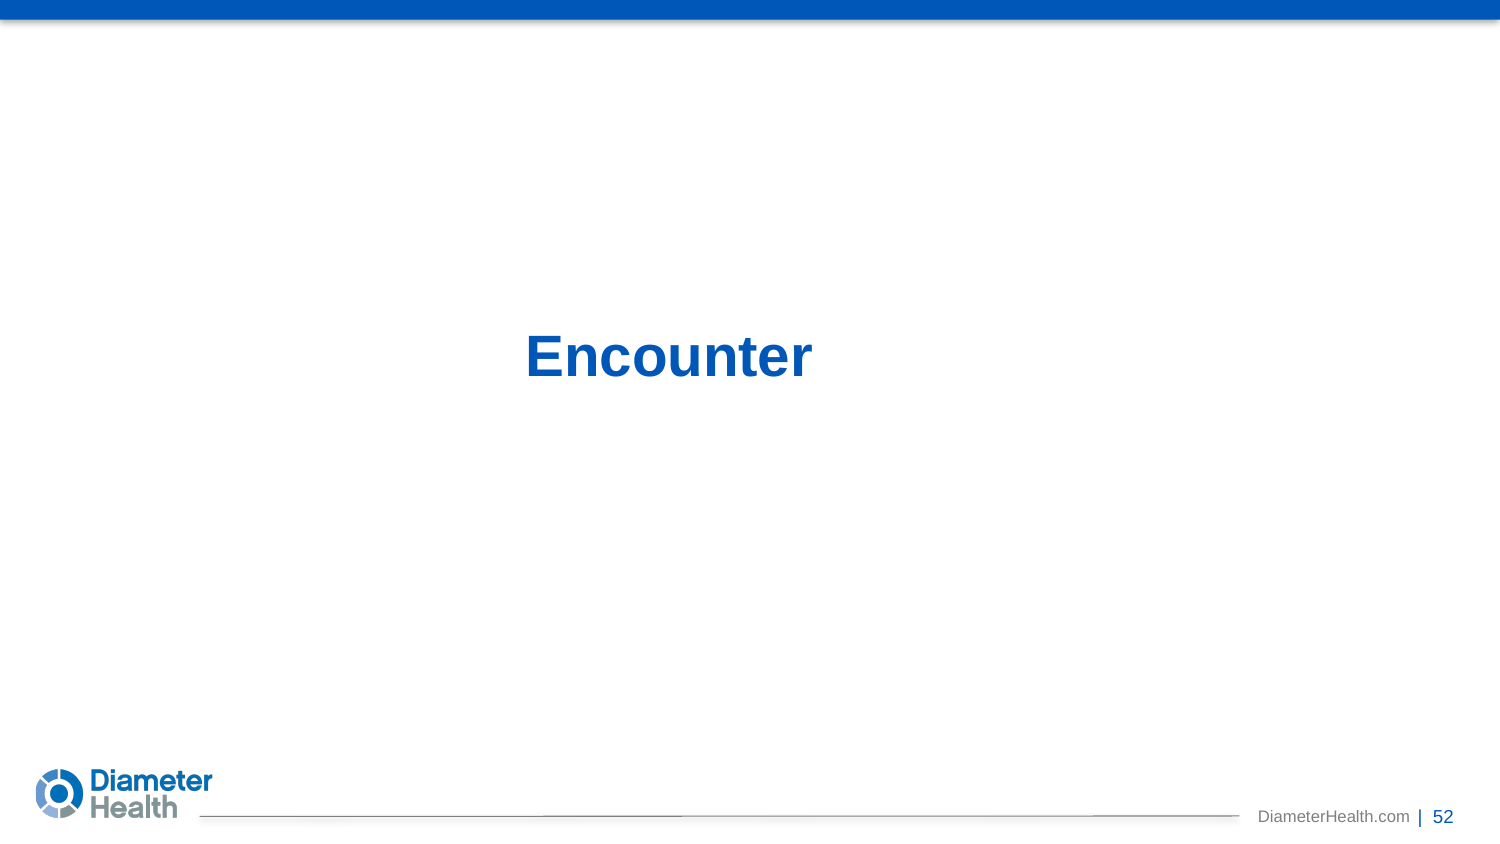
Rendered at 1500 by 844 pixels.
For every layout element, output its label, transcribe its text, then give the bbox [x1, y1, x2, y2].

list Encounter [510, 310, 949, 429]
